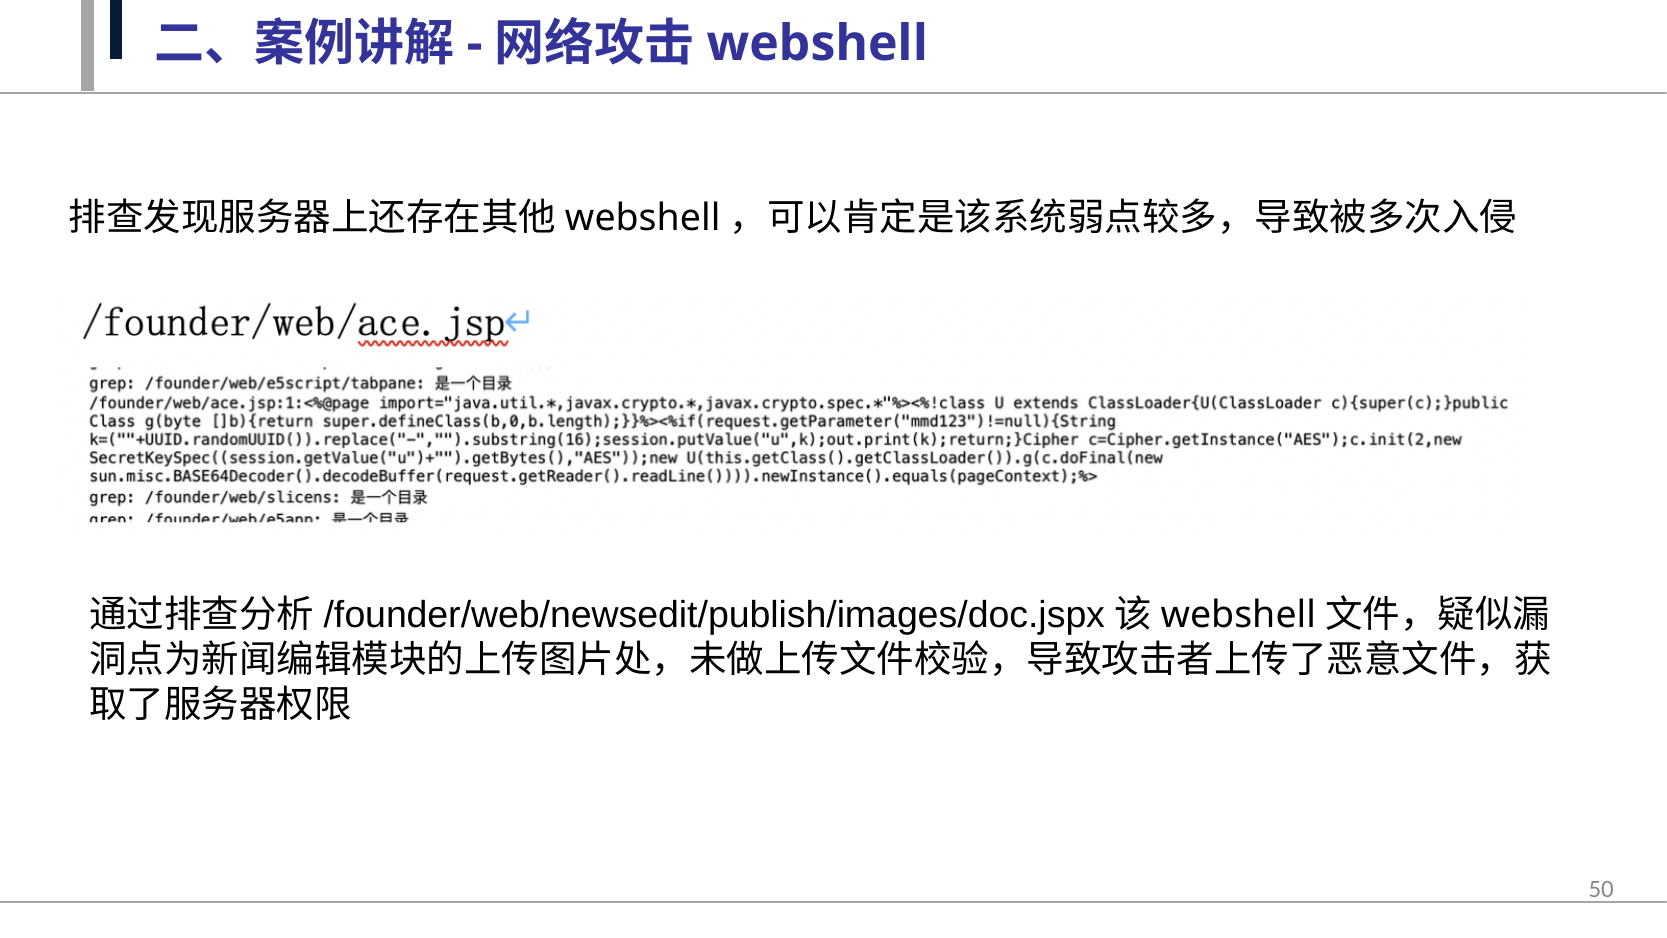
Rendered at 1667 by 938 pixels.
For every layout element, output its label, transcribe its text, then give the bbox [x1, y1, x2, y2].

slide_number 50 [1240, 862, 1630, 913]
text_box 通过排查分析/founder/web/newsedit/publish/images/doc.jspx该webshell文件，疑似漏洞点为新闻编辑模块的上传图片处，未做上传文件校验，导致攻击者上传了恶意文件，获取了服务器权限 [74, 583, 1592, 733]
picture [53, 291, 1529, 538]
text_box 排查发现服务器上还存在其他webshell，可以肯定是该系统弱点较多，导致被多次入侵 [53, 185, 1571, 245]
text_box 二、案例讲解-网络攻击webshell [139, 2, 944, 78]
